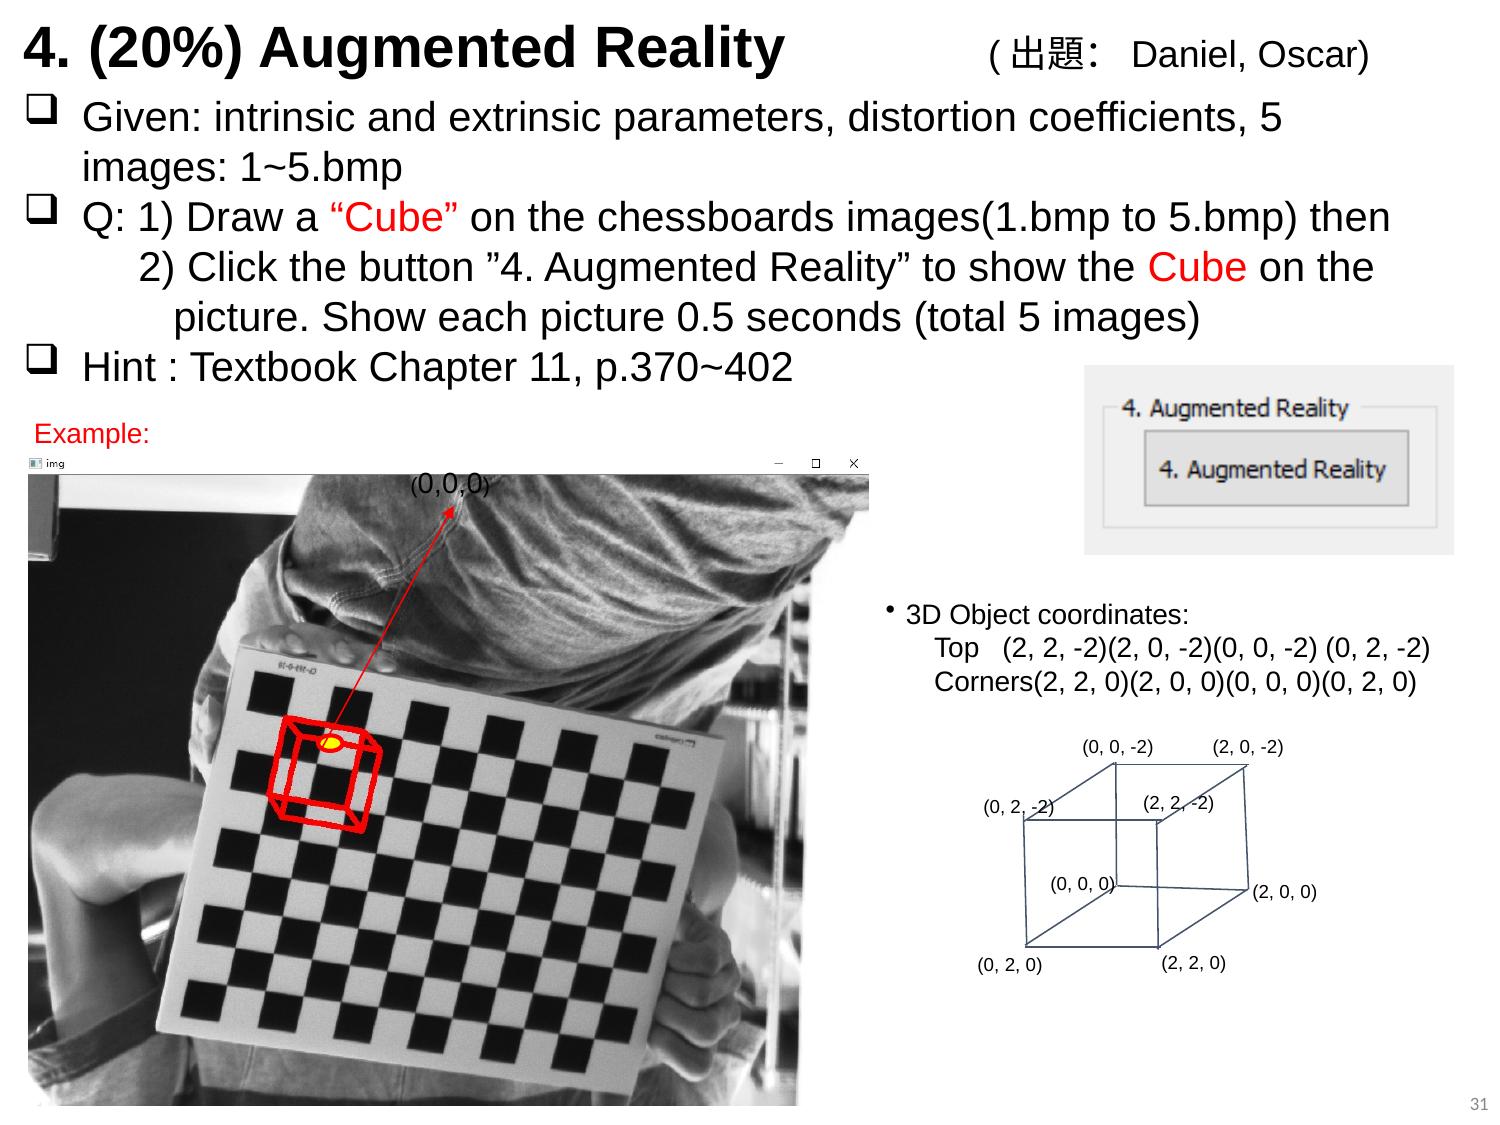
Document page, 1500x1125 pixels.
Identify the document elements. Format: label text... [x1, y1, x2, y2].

list Given: intrinsic and extrinsic parameters, distortion coefficients, 5 images: 1~5.bmp Q: 1) Draw a “Cube” on the chessboards images(1.bmp to 5.bmp) then 2) Click the button ”4. Augmented Reality” to show the Cube on the picture. Show each picture 0.5 seconds (total 5 images) Hint : Textbook Chapter 11, p.370~402 [12, 86, 1451, 620]
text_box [918, 726, 1367, 1011]
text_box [317, 456, 559, 752]
title 4. (20%) Augmented Reality (出題：Daniel, Oscar) [12, 10, 1500, 86]
picture [27, 454, 869, 1106]
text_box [1022, 762, 1115, 823]
text_box 3D Object coordinates: Top (2, 2, -2)(2, 0, -2)(0, 0, -2) (0, 2, -2) Corners(2, 2, 0)(2, 0, 0)(0, 0, 0)(0, 2, 0) [873, 584, 1472, 724]
picture [1084, 365, 1455, 555]
text_box Example: [18, 407, 199, 457]
slide_number 31 [1162, 1080, 1500, 1125]
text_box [1155, 765, 1248, 825]
